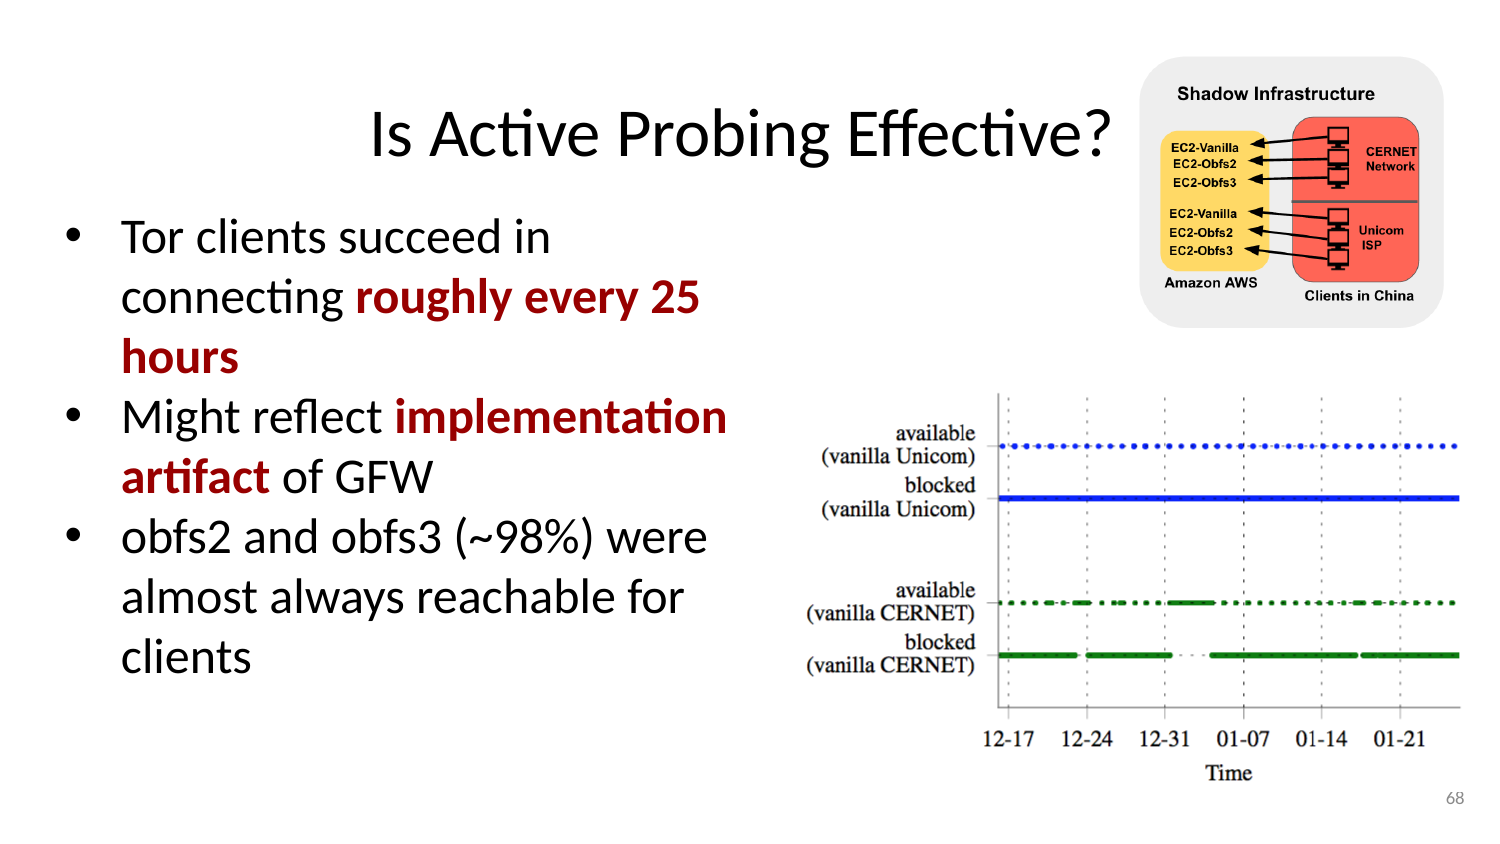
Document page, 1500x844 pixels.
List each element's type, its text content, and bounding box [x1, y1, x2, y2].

picture [1137, 48, 1450, 333]
picture [787, 353, 1488, 792]
list Tor clients succeed in connecting roughly every 25 hours Might reflect implementation artifact of GFW obfs2 and obfs3 (~98%) were almost always reachable for clients [30, 189, 800, 750]
title Is Active Probing Effective? [51, 72, 1132, 167]
slide_number 68 [1389, 800, 1480, 830]
